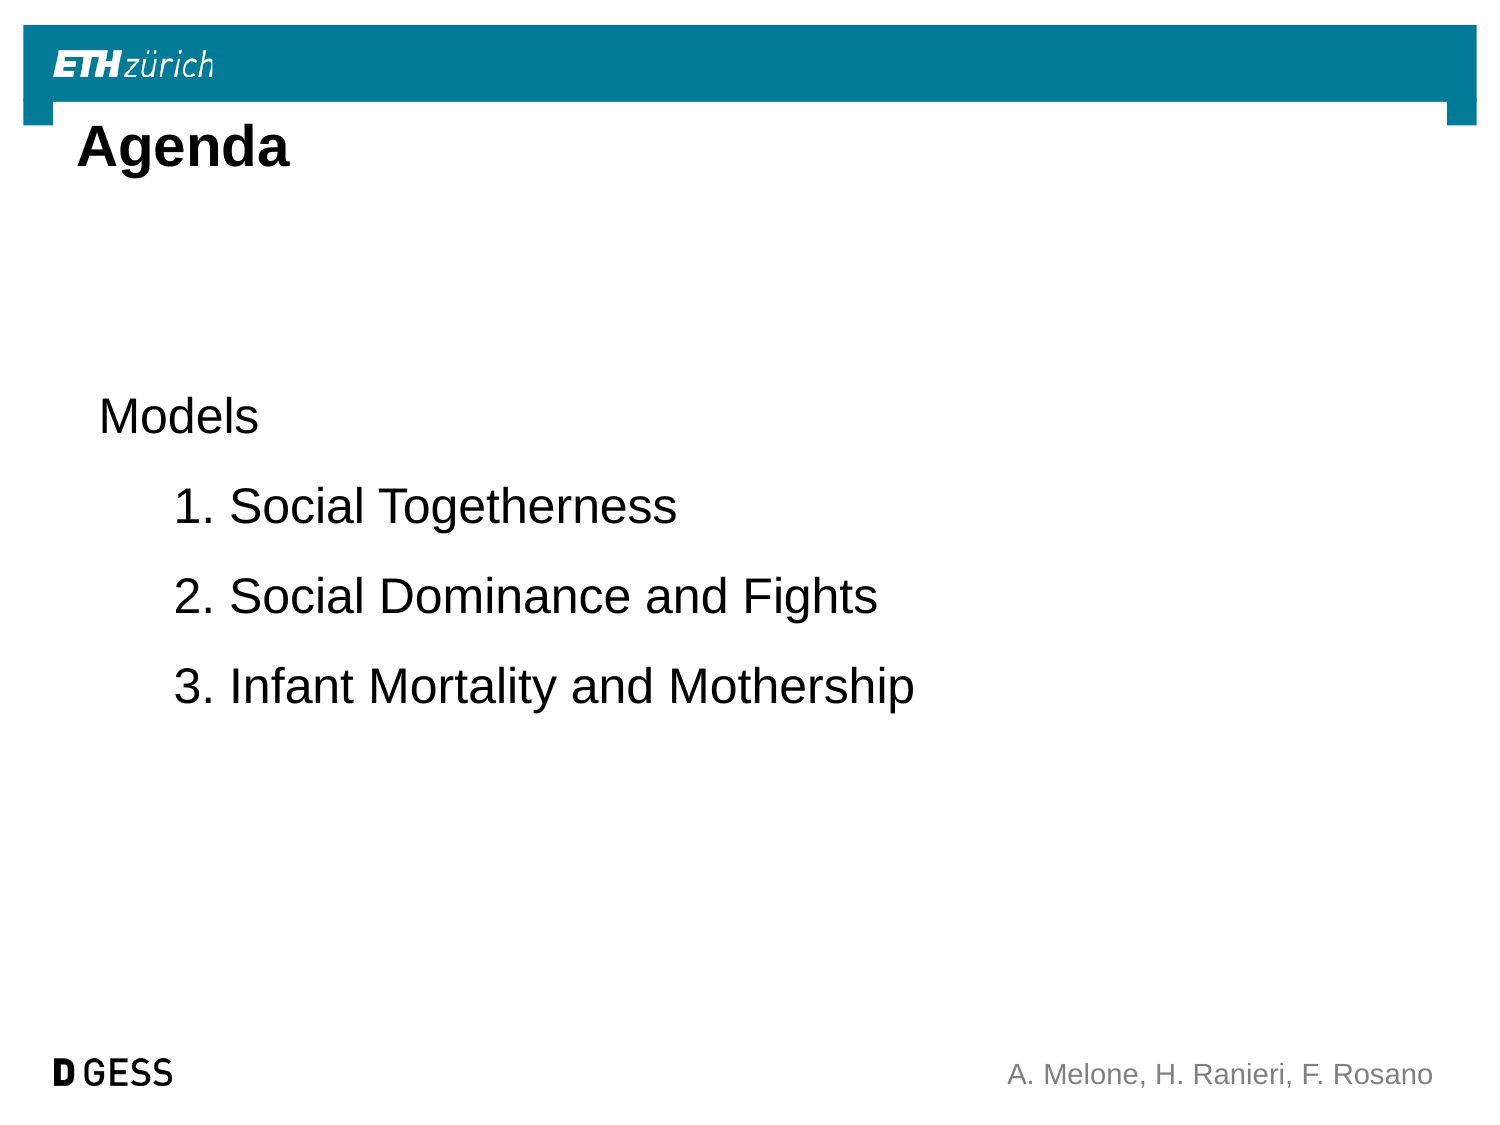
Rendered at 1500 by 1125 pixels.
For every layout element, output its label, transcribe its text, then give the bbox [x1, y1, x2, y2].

title Agenda [53, 101, 1447, 178]
footer A. Melone, H. Ranieri, F. Rosano [965, 1030, 1477, 1088]
picture [54, 1058, 172, 1086]
text_box Models 1. Social Togetherness 2. Social Dominance and Fights 3. Infant Mortality and Mothership [83, 346, 1167, 811]
